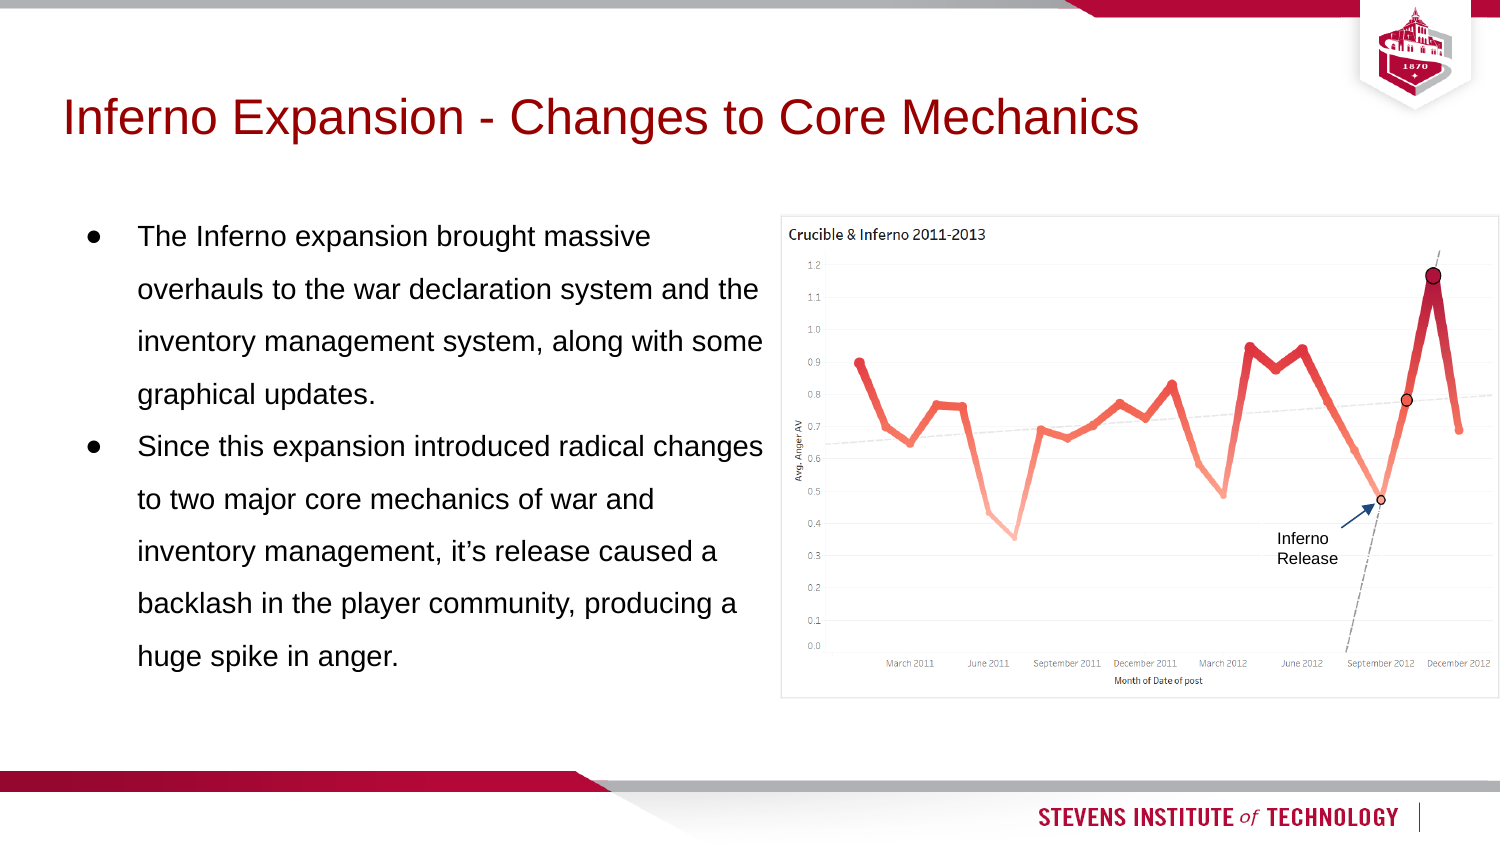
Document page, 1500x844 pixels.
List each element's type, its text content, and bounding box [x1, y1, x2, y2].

picture [779, 213, 1500, 700]
title Inferno Expansion - Changes to Core Mechanics [51, 72, 1449, 167]
picture [0, 771, 1500, 844]
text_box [1341, 503, 1376, 529]
picture [0, 0, 1500, 120]
list The Inferno expansion brought massive overhauls to the war declaration system and the inventory management system, along with some graphical updates. Since this expansion introduced radical changes to two major core mechanics of war and inventory management, it’s release caused a backlash in the player community, producing a huge spike in anger. [51, 189, 780, 750]
